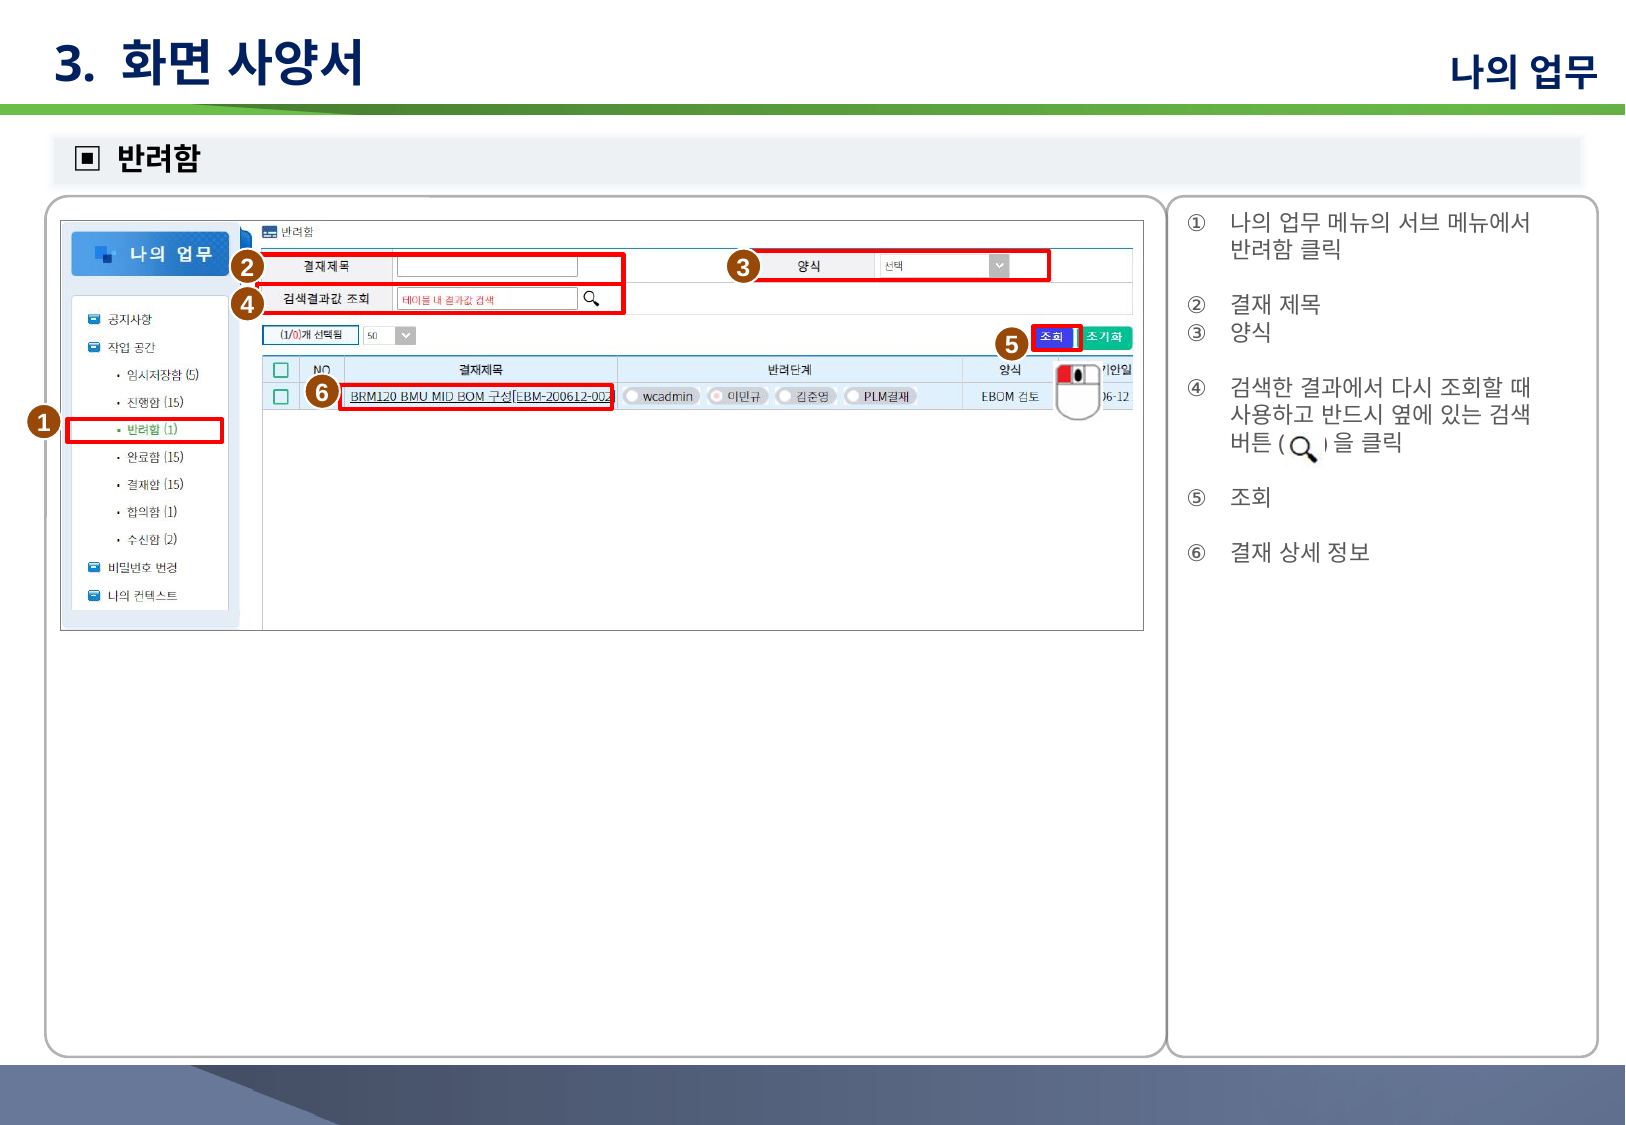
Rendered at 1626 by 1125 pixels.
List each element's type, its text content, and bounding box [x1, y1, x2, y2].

title 3. 화면 사양서 [54, 33, 1462, 91]
text_box ▣ 반려함 [72, 140, 1593, 185]
text_box [43, 194, 1166, 1060]
text_box 나의 업무 메뉴의 서브 메뉴에서 반려함 클릭 결재 제목 양식 검색한 결과에서 다시 조회할 때 사용하고 반드시 옆에 있는 검색 버튼( )을 클릭 조회 결재 상세 정보 [1164, 194, 1600, 1060]
picture [60, 219, 1144, 631]
text_box 1 [24, 401, 55, 442]
picture [0, 104, 1625, 115]
picture [1284, 432, 1325, 469]
text_box 나의 업무 [1249, 42, 1600, 100]
text_box [52, 136, 1582, 186]
